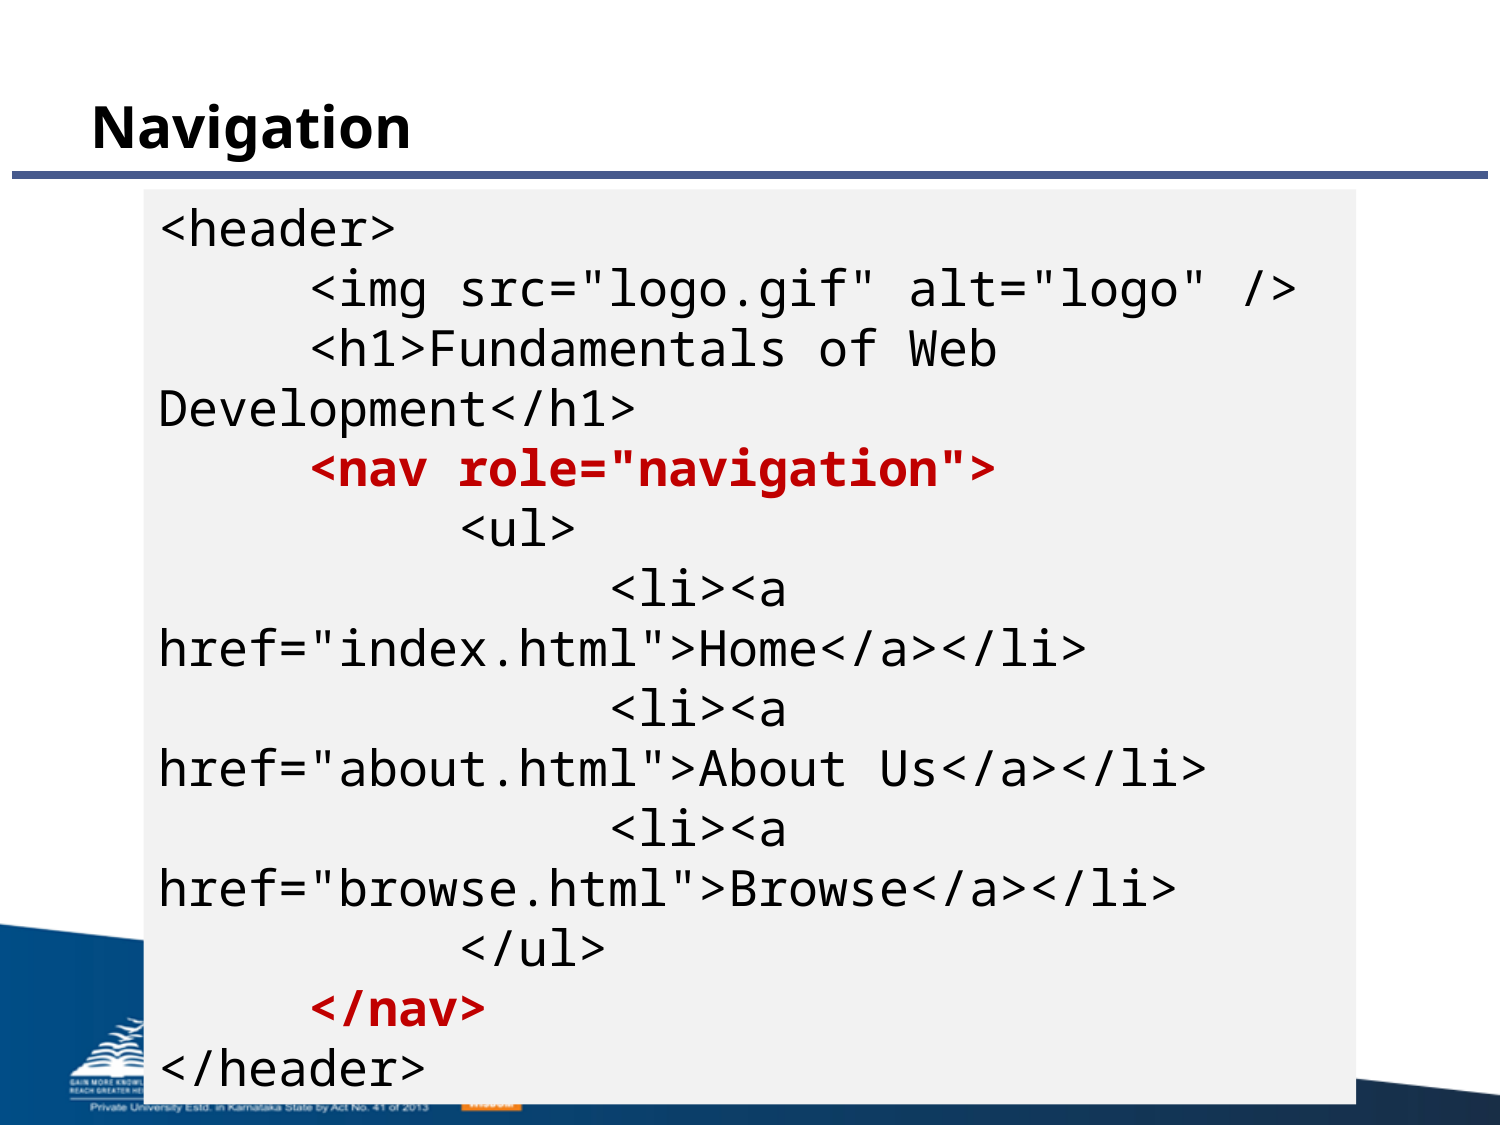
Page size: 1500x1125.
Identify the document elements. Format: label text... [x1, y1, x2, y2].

title Navigation [75, 50, 1425, 168]
text_box <header> <img src="logo.gif" alt="logo" /> <h1>Fundamentals of Web Development</h1> <nav role="navigation"> <ul> <li><a href="index.html">Home</a></li> <li><a href="about.html">About Us</a></li> <li><a href="browse.html">Browse</a></li> </ul> </nav> </header> [143, 189, 1357, 1105]
picture [0, 921, 1500, 1125]
